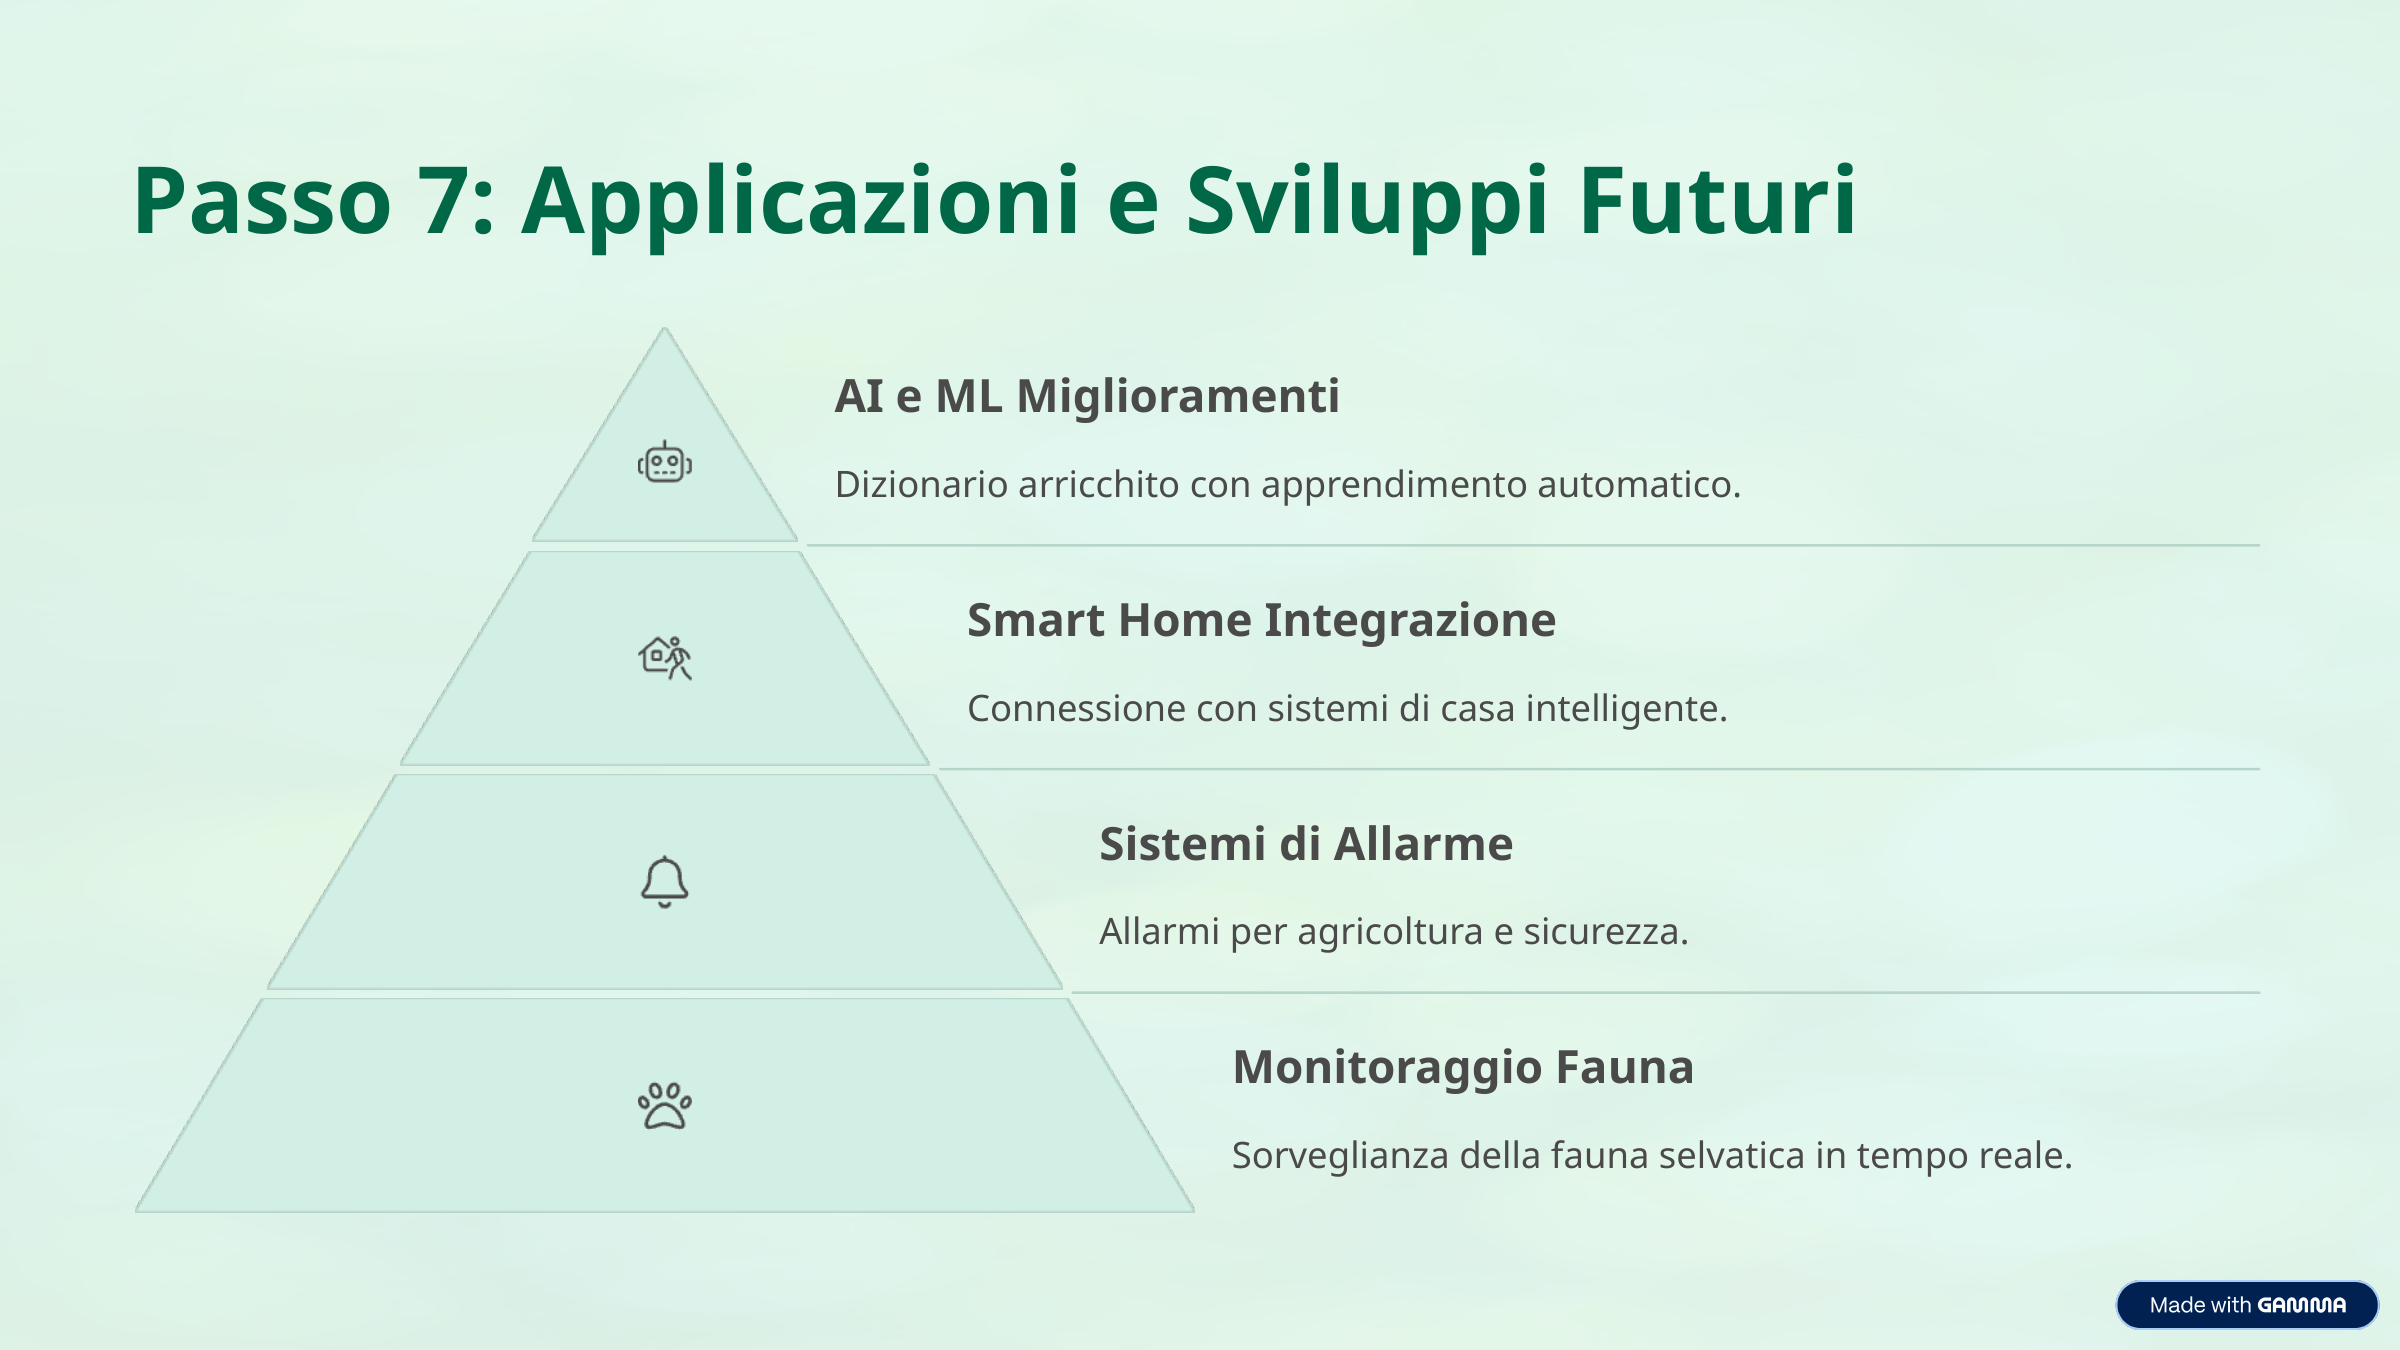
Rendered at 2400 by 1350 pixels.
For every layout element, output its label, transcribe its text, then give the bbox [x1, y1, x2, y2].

text_box Smart Home Integrazione [967, 588, 1576, 647]
text_box Sistemi di Allarme [1099, 812, 1565, 871]
text_box Connessione con sistemi di casa intelligente. [967, 668, 1726, 729]
text_box AI e ML Miglioramenti [834, 364, 1368, 423]
picture [532, 327, 798, 542]
picture [267, 774, 1063, 990]
text_box Monitoraggio Fauna [1231, 1035, 1707, 1094]
picture [2106, 1271, 2389, 1339]
text_box [939, 767, 2261, 771]
picture [400, 551, 930, 766]
text_box Dizionario arricchito con apprendimento automatico. [834, 445, 1718, 505]
picture [135, 998, 1195, 1213]
text_box Allarmi per agricoltura e sicurezza. [1099, 892, 1685, 953]
text_box Passo 7: Applicazioni e Sviluppi Futuri [130, 136, 1939, 254]
text_box Sorveglianza della fauna selvatica in tempo reale. [1231, 1116, 2071, 1176]
